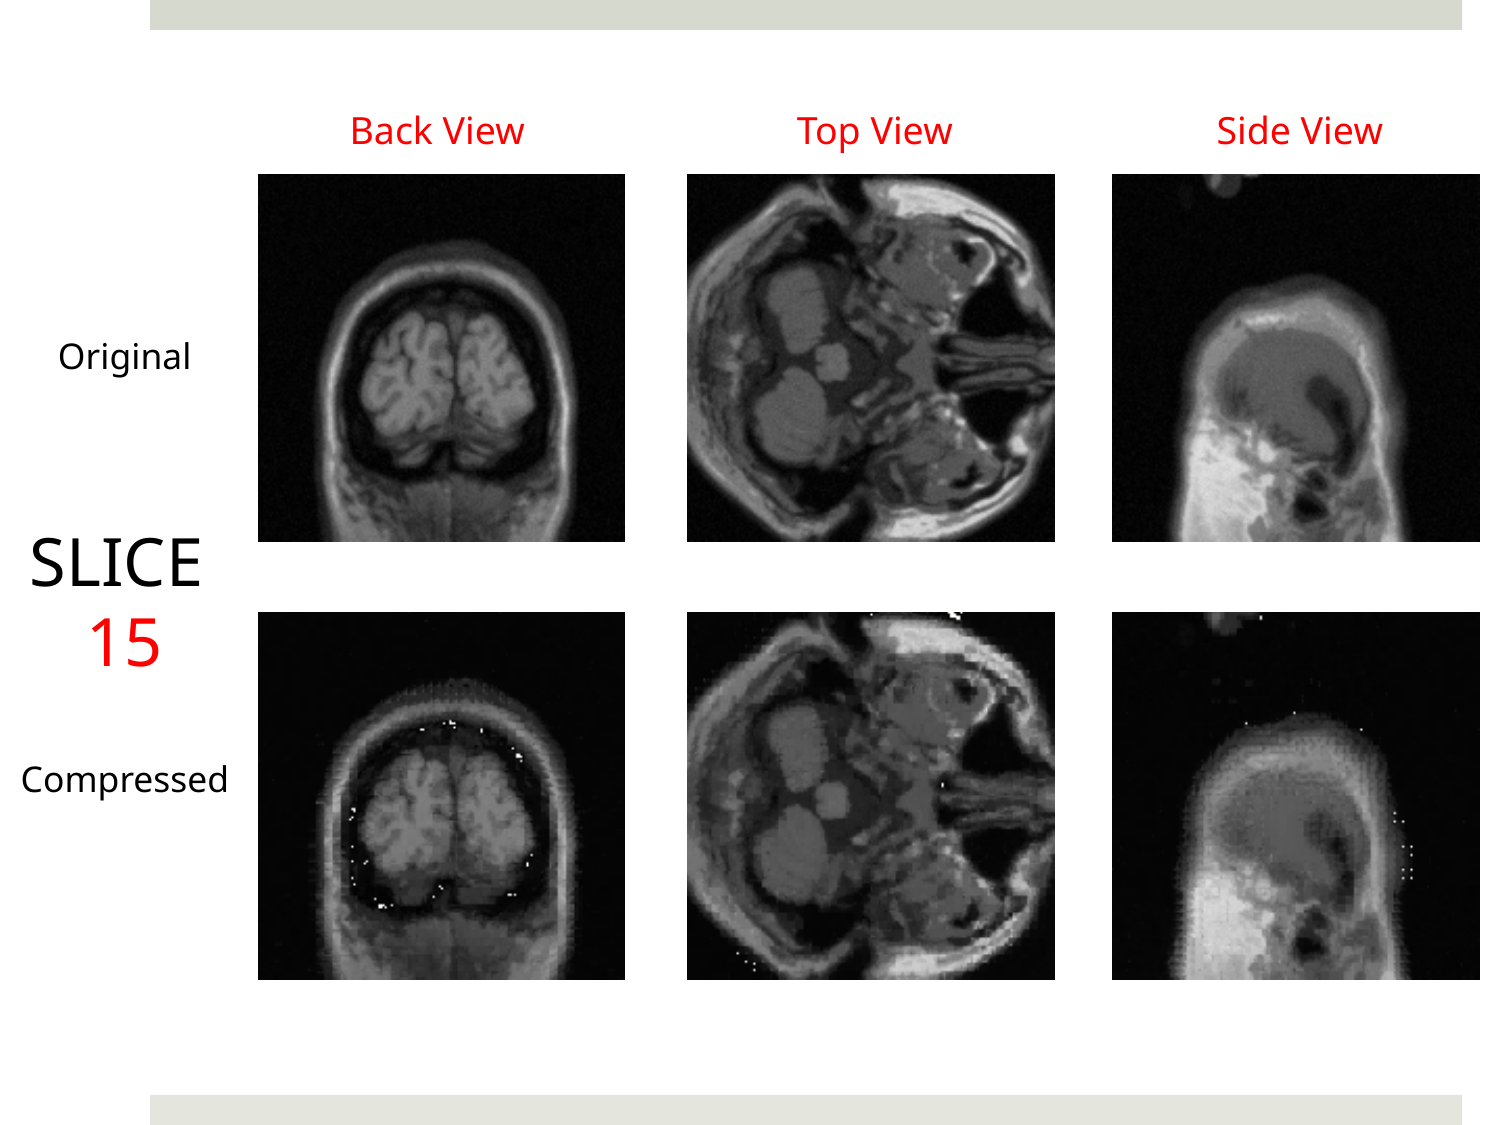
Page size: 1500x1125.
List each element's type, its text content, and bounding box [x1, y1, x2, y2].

picture [1111, 611, 1480, 980]
picture [257, 611, 626, 980]
text_box Side View [1112, 99, 1488, 160]
text_box Top View [687, 99, 1063, 160]
text_box SLICE 15 [0, 512, 250, 688]
picture [686, 611, 1055, 980]
picture [257, 174, 626, 543]
picture [686, 174, 1055, 543]
text_box Original [0, 326, 250, 385]
picture [1111, 174, 1480, 543]
text_box Back View [249, 99, 625, 160]
text_box Compressed [0, 749, 250, 808]
